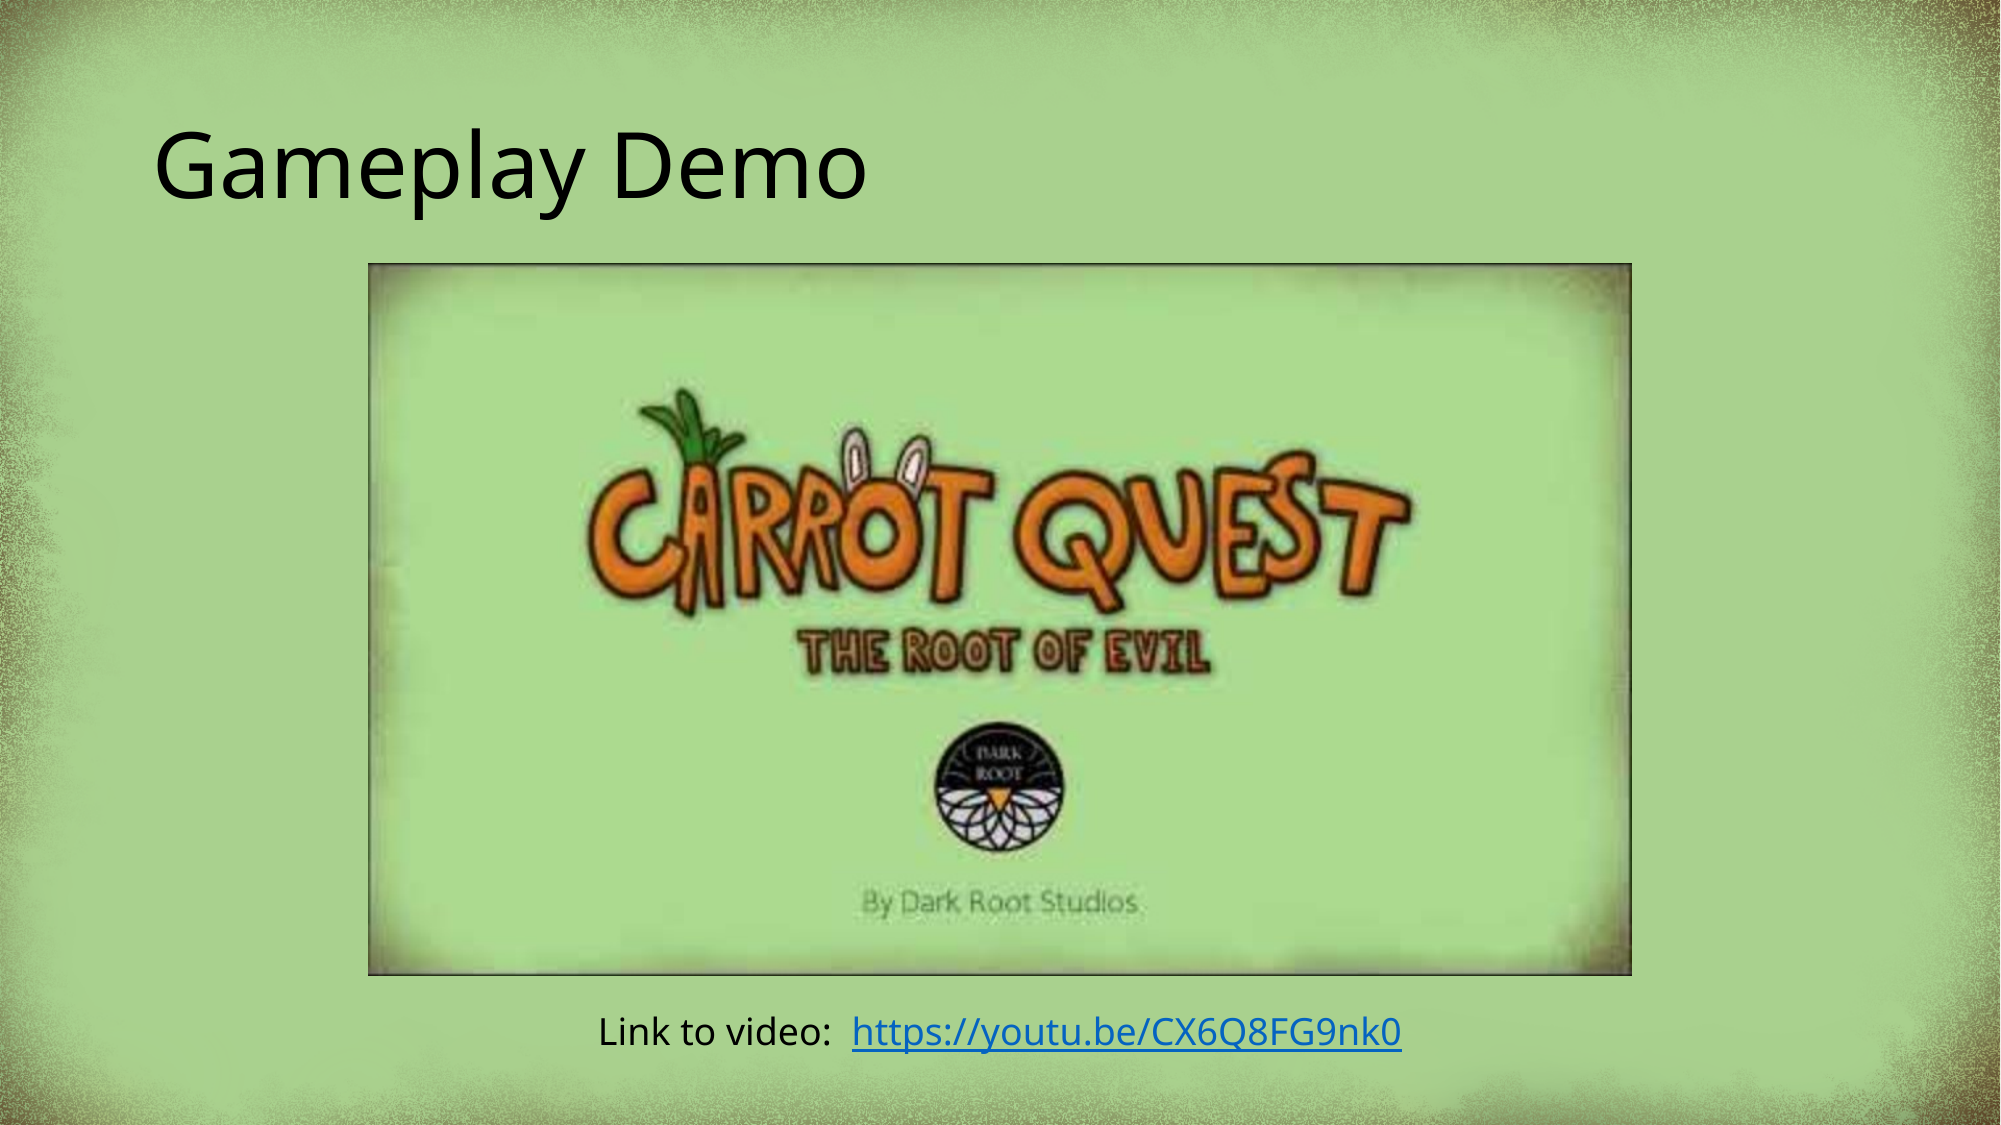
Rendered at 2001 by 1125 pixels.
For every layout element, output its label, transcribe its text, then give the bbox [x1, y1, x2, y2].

picture [0, 0, 2001, 1125]
text_box Link to video: https://youtu.be/CX6Q8FG9nk0 [367, 1000, 1633, 1067]
title Gameplay Demo [137, 59, 1863, 278]
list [367, 262, 1633, 977]
